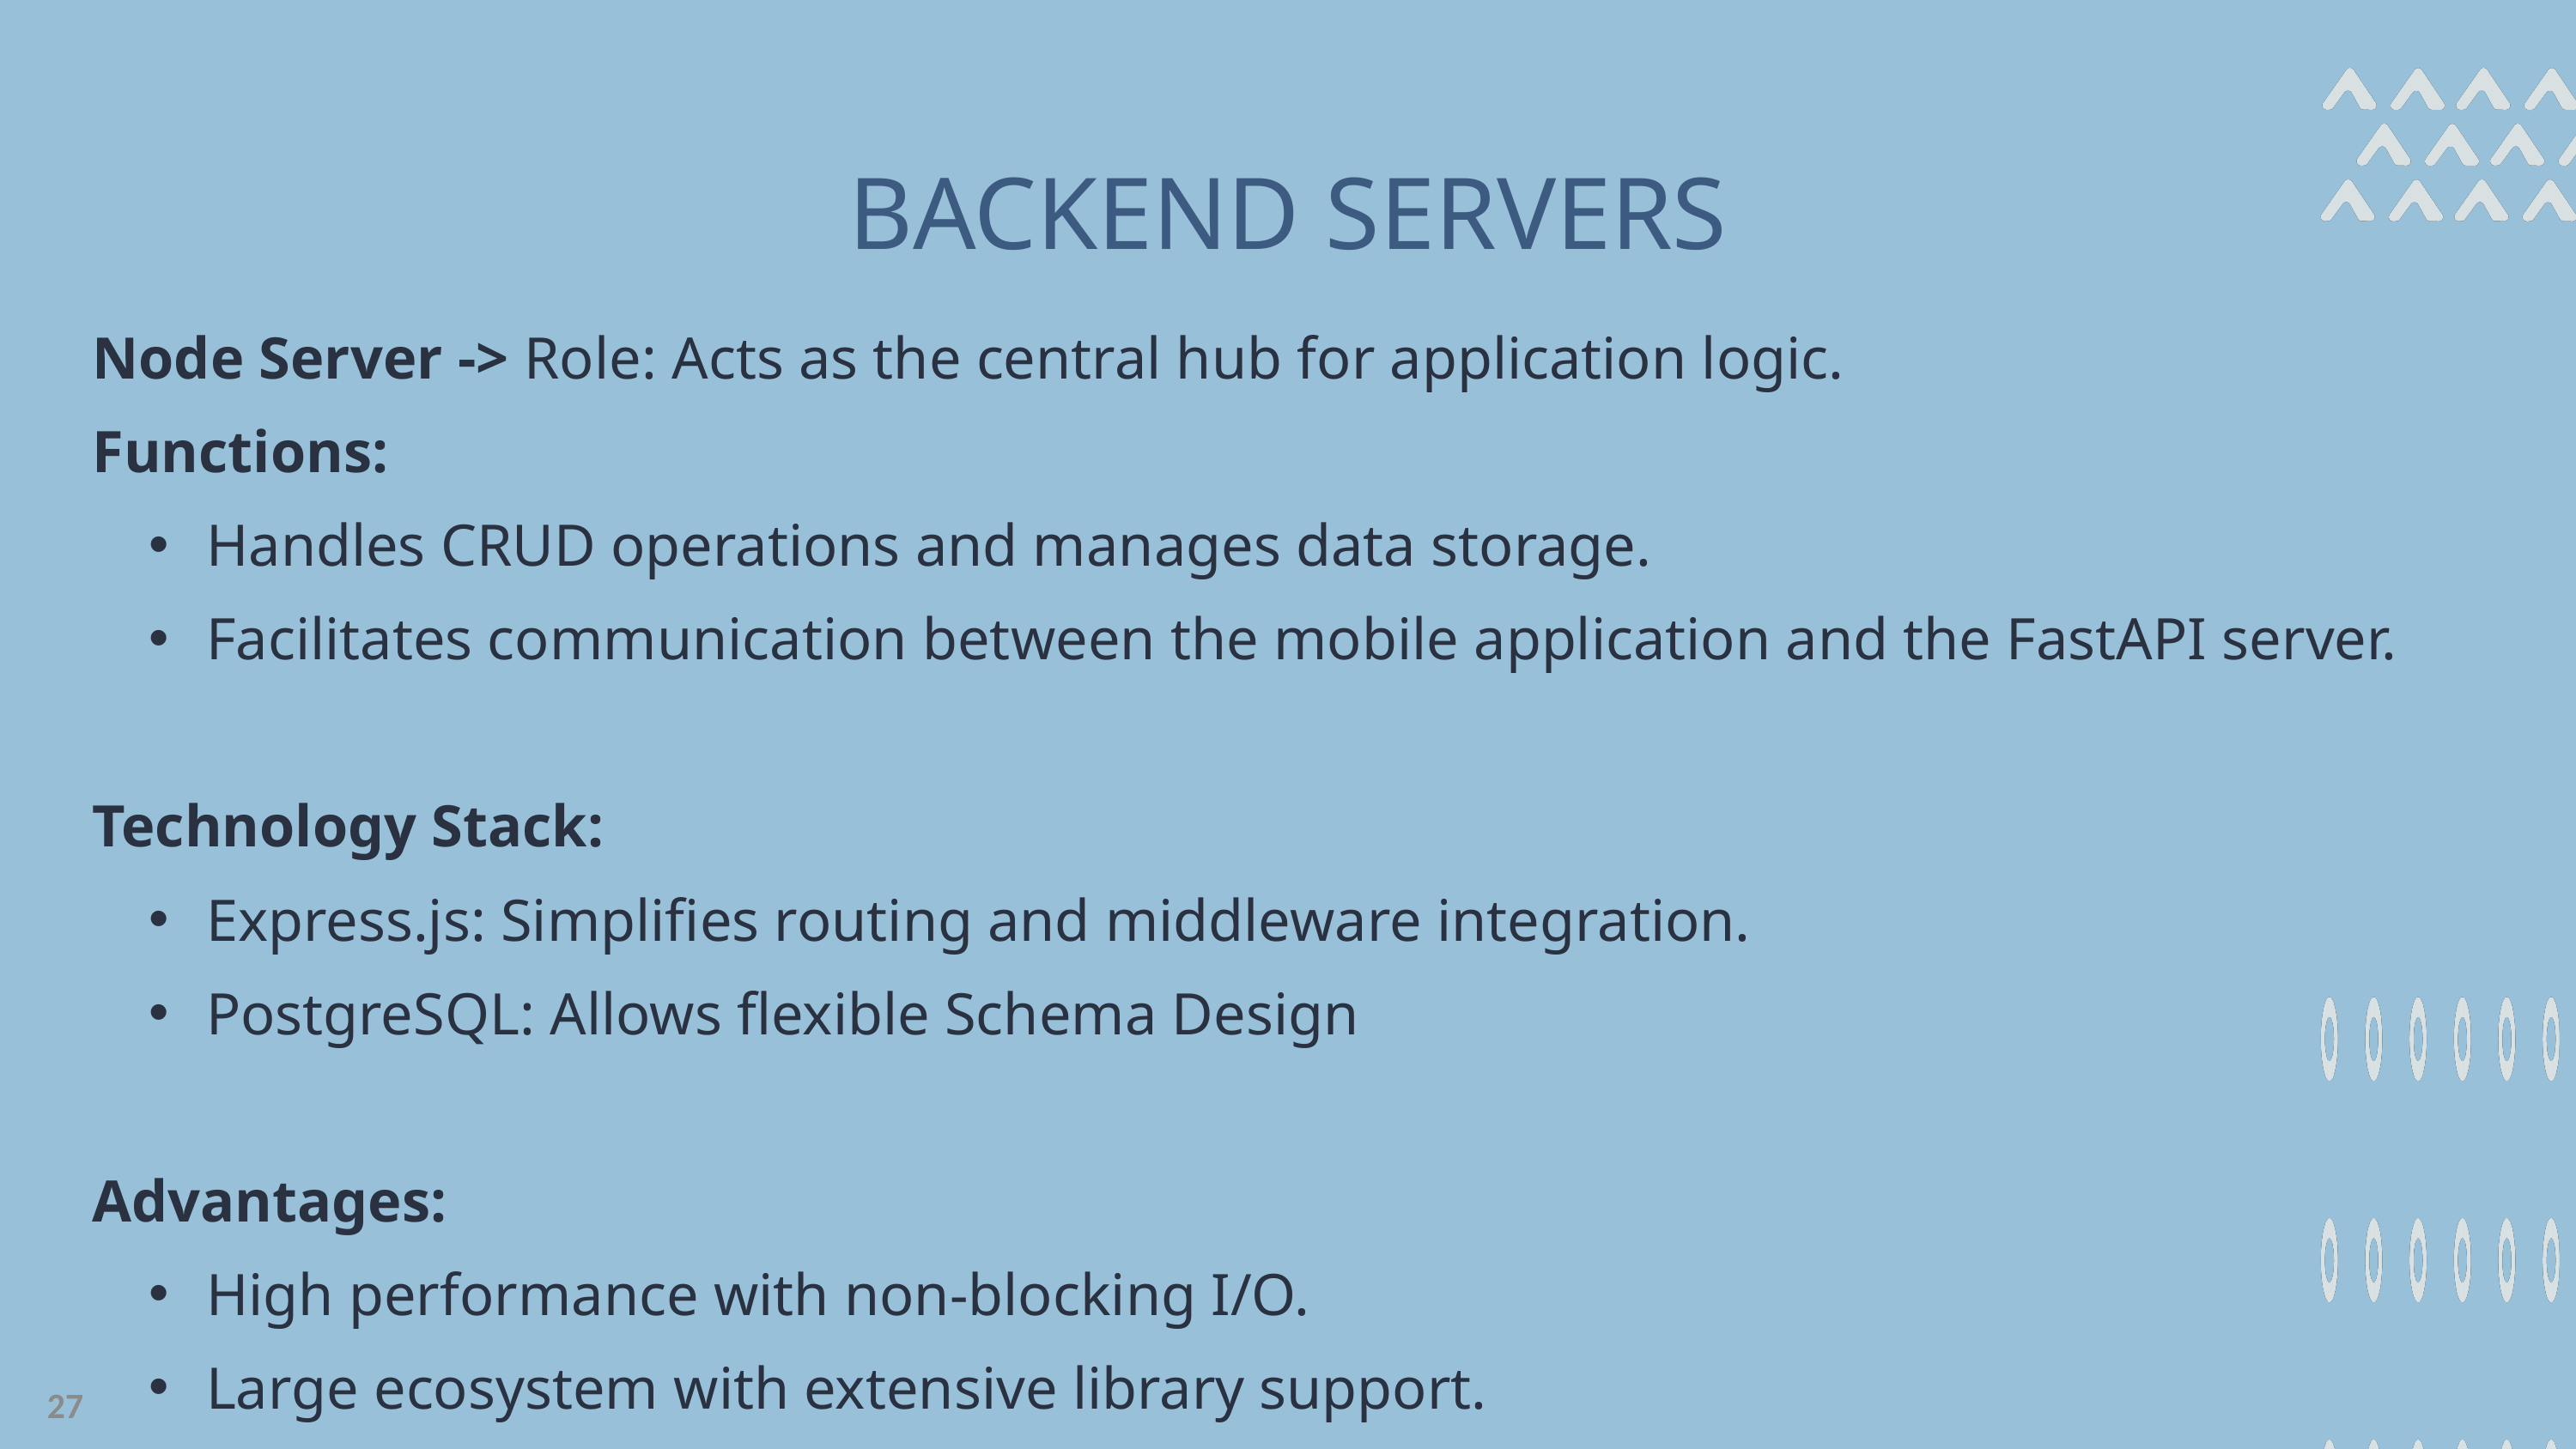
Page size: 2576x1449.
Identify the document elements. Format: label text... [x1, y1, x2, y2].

text_box [2320, 68, 2576, 221]
text_box Node Server -> Role: Acts as the central hub for application logic. Functions: Handles CRUD operations and manages data storage. Facilitates communication between the mobile application and the FastAPI server. Technology Stack: Express.js: Simplifies routing and middleware integration. PostgreSQL: Allows flexible Schema Design Advantages: High performance with non-blocking I/O. Large ecosystem with extensive library support. [92, 296, 2576, 1421]
slide_number 27 [0, 1379, 97, 1431]
text_box BACKEND SERVERS [489, 130, 2087, 269]
text_box [2320, 1421, 2560, 1449]
